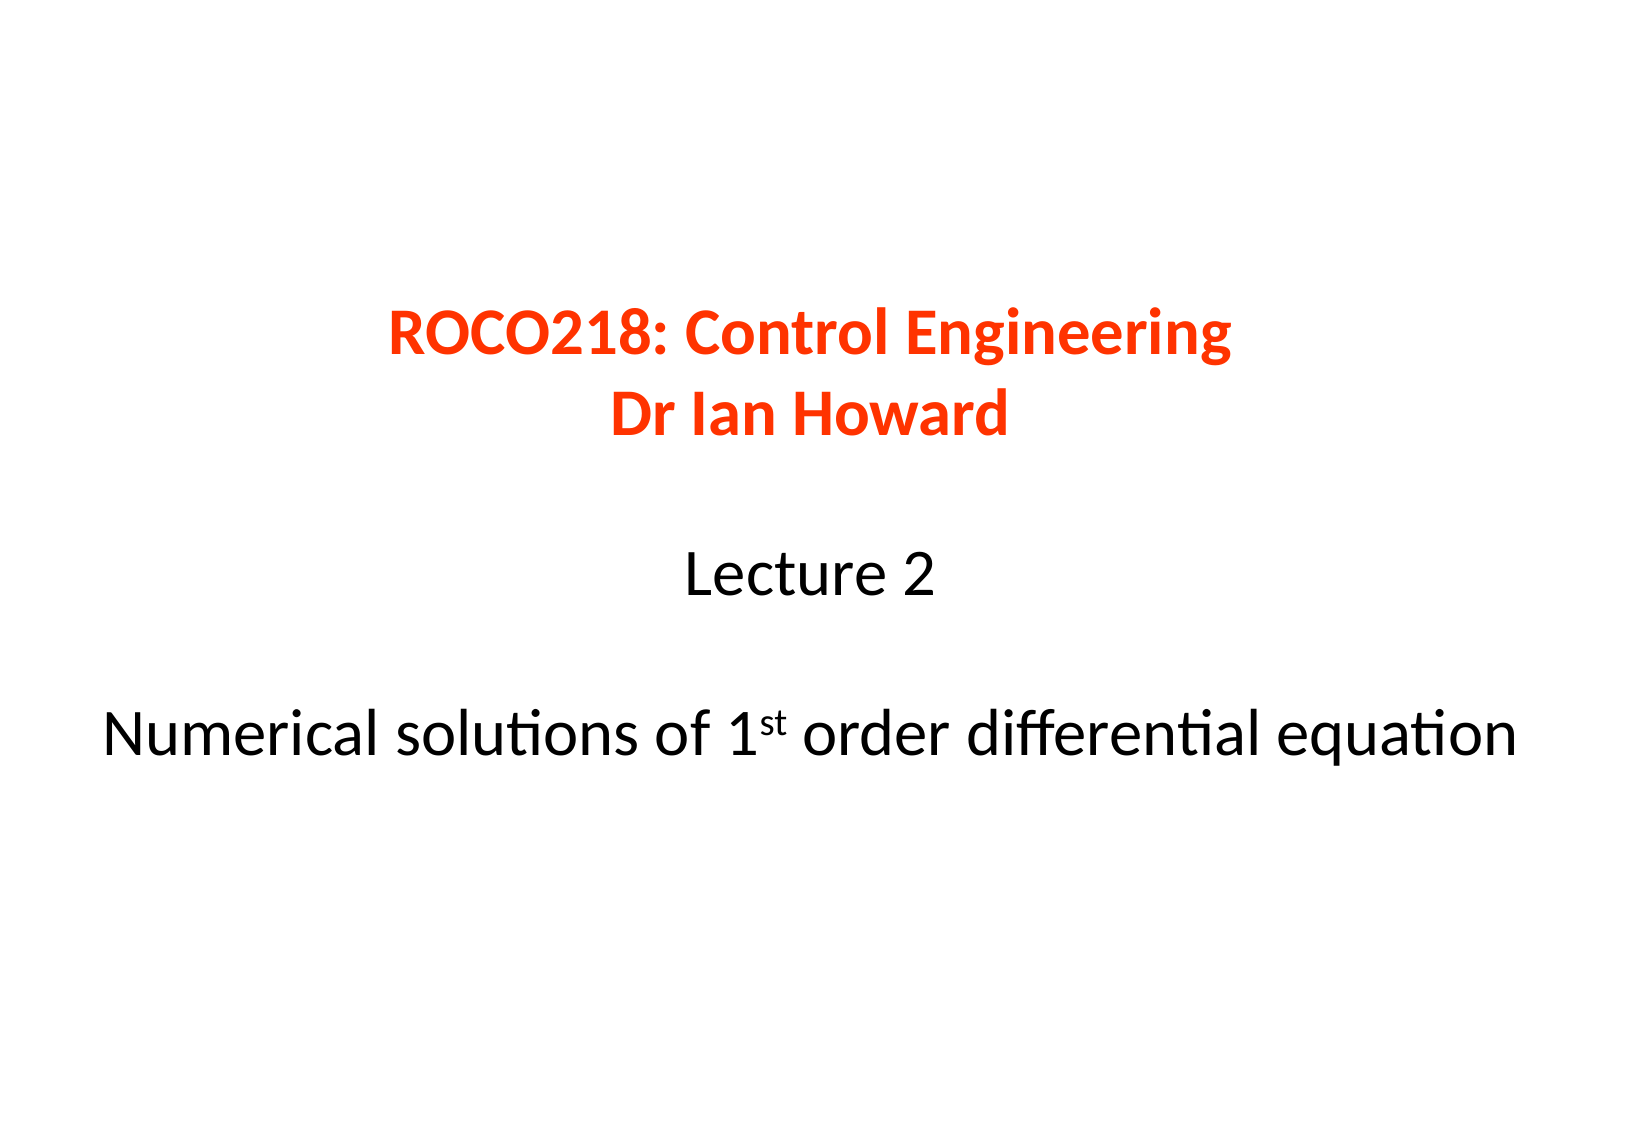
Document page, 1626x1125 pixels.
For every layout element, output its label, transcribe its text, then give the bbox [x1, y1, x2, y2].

title ROCO218: Control Engineering Dr Ian Howard Lecture 2 Numerical solutions of 1st order differential equation [73, 268, 1548, 789]
